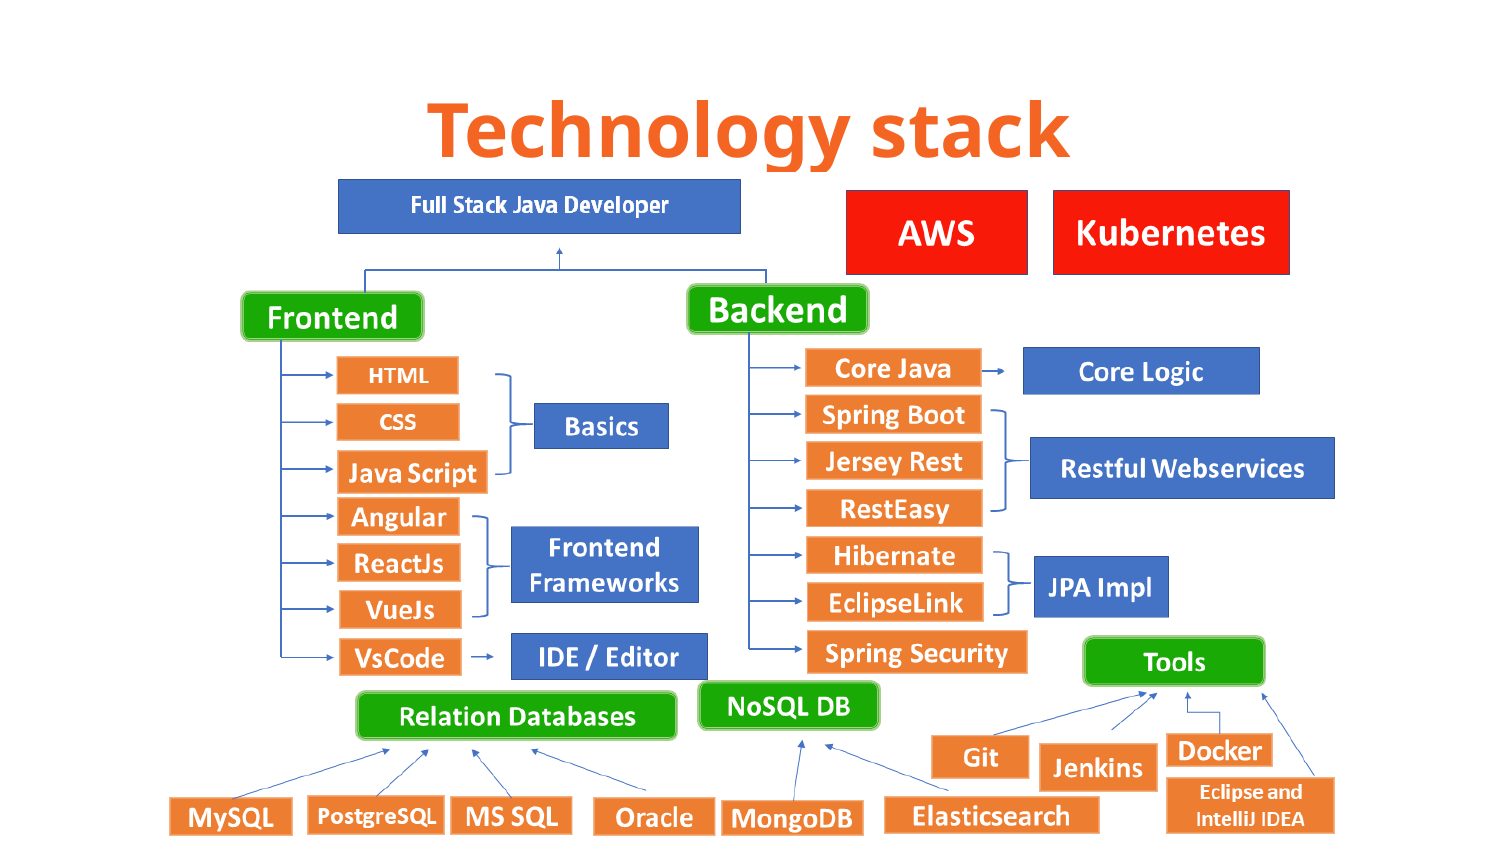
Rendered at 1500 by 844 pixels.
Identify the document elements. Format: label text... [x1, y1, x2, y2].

picture [154, 172, 1343, 841]
title Technology stack [49, 67, 1448, 173]
